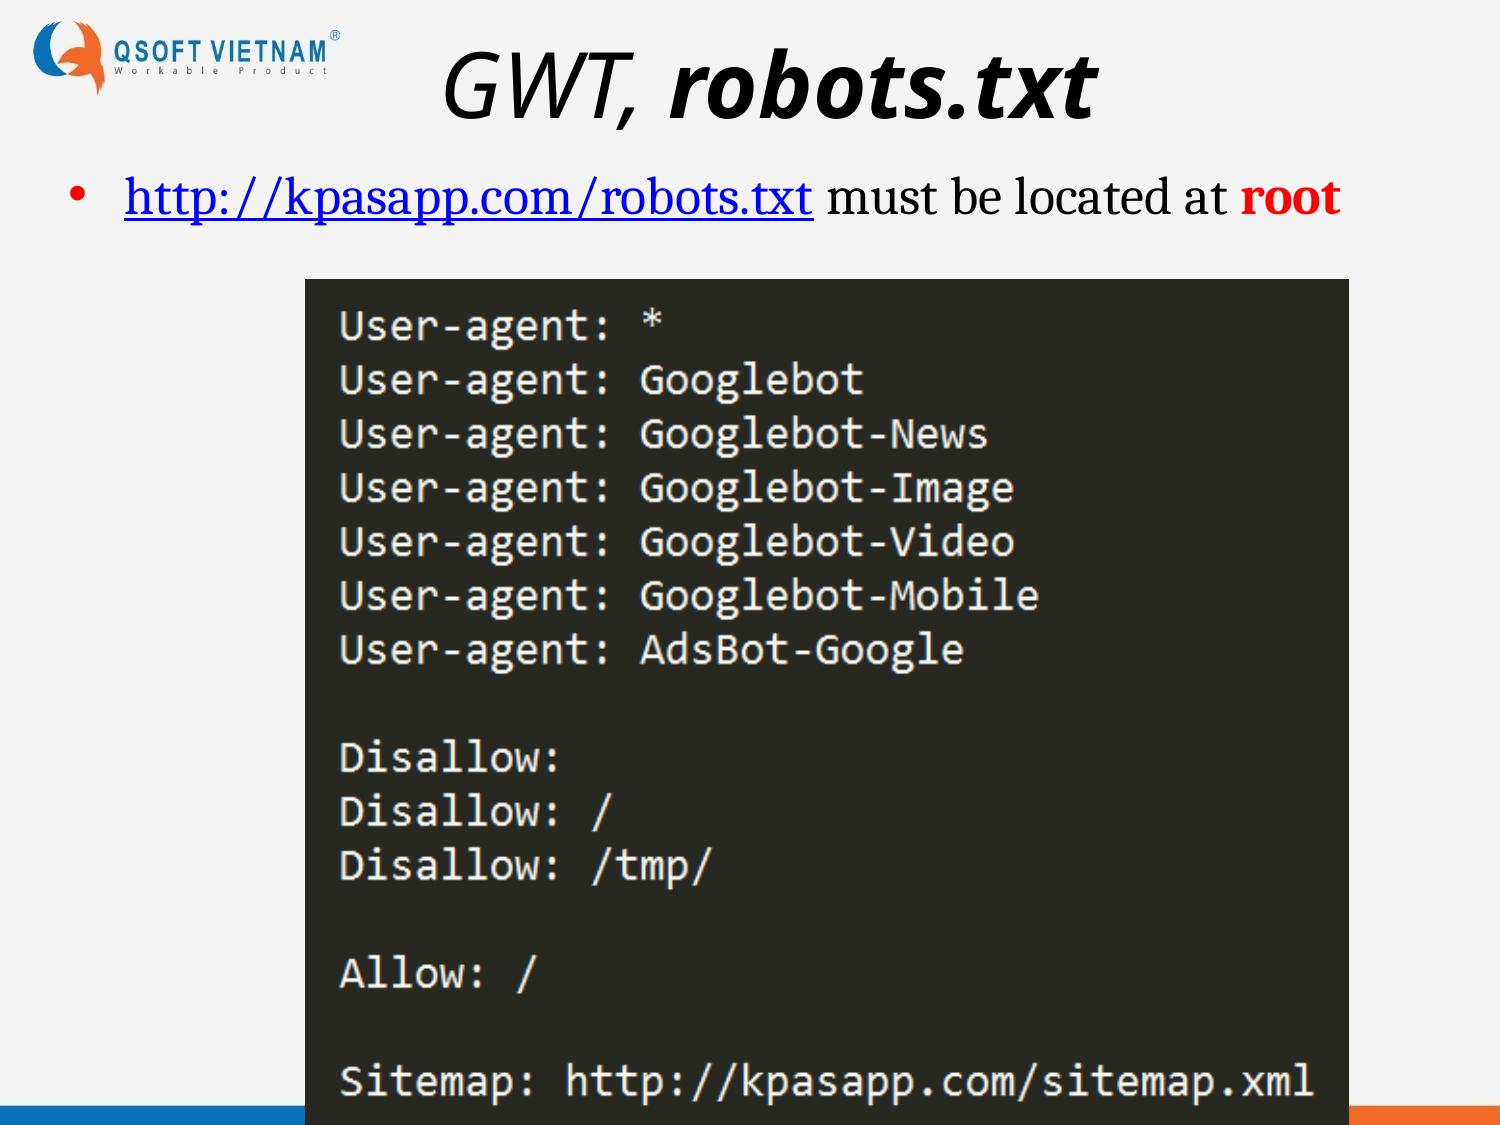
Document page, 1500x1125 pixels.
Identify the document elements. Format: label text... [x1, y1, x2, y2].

title GWT, robots.txt [93, 20, 1445, 143]
list http://kpasapp.com/robots.txt must be located at root [52, 152, 1466, 1088]
picture [0, 0, 1500, 1125]
